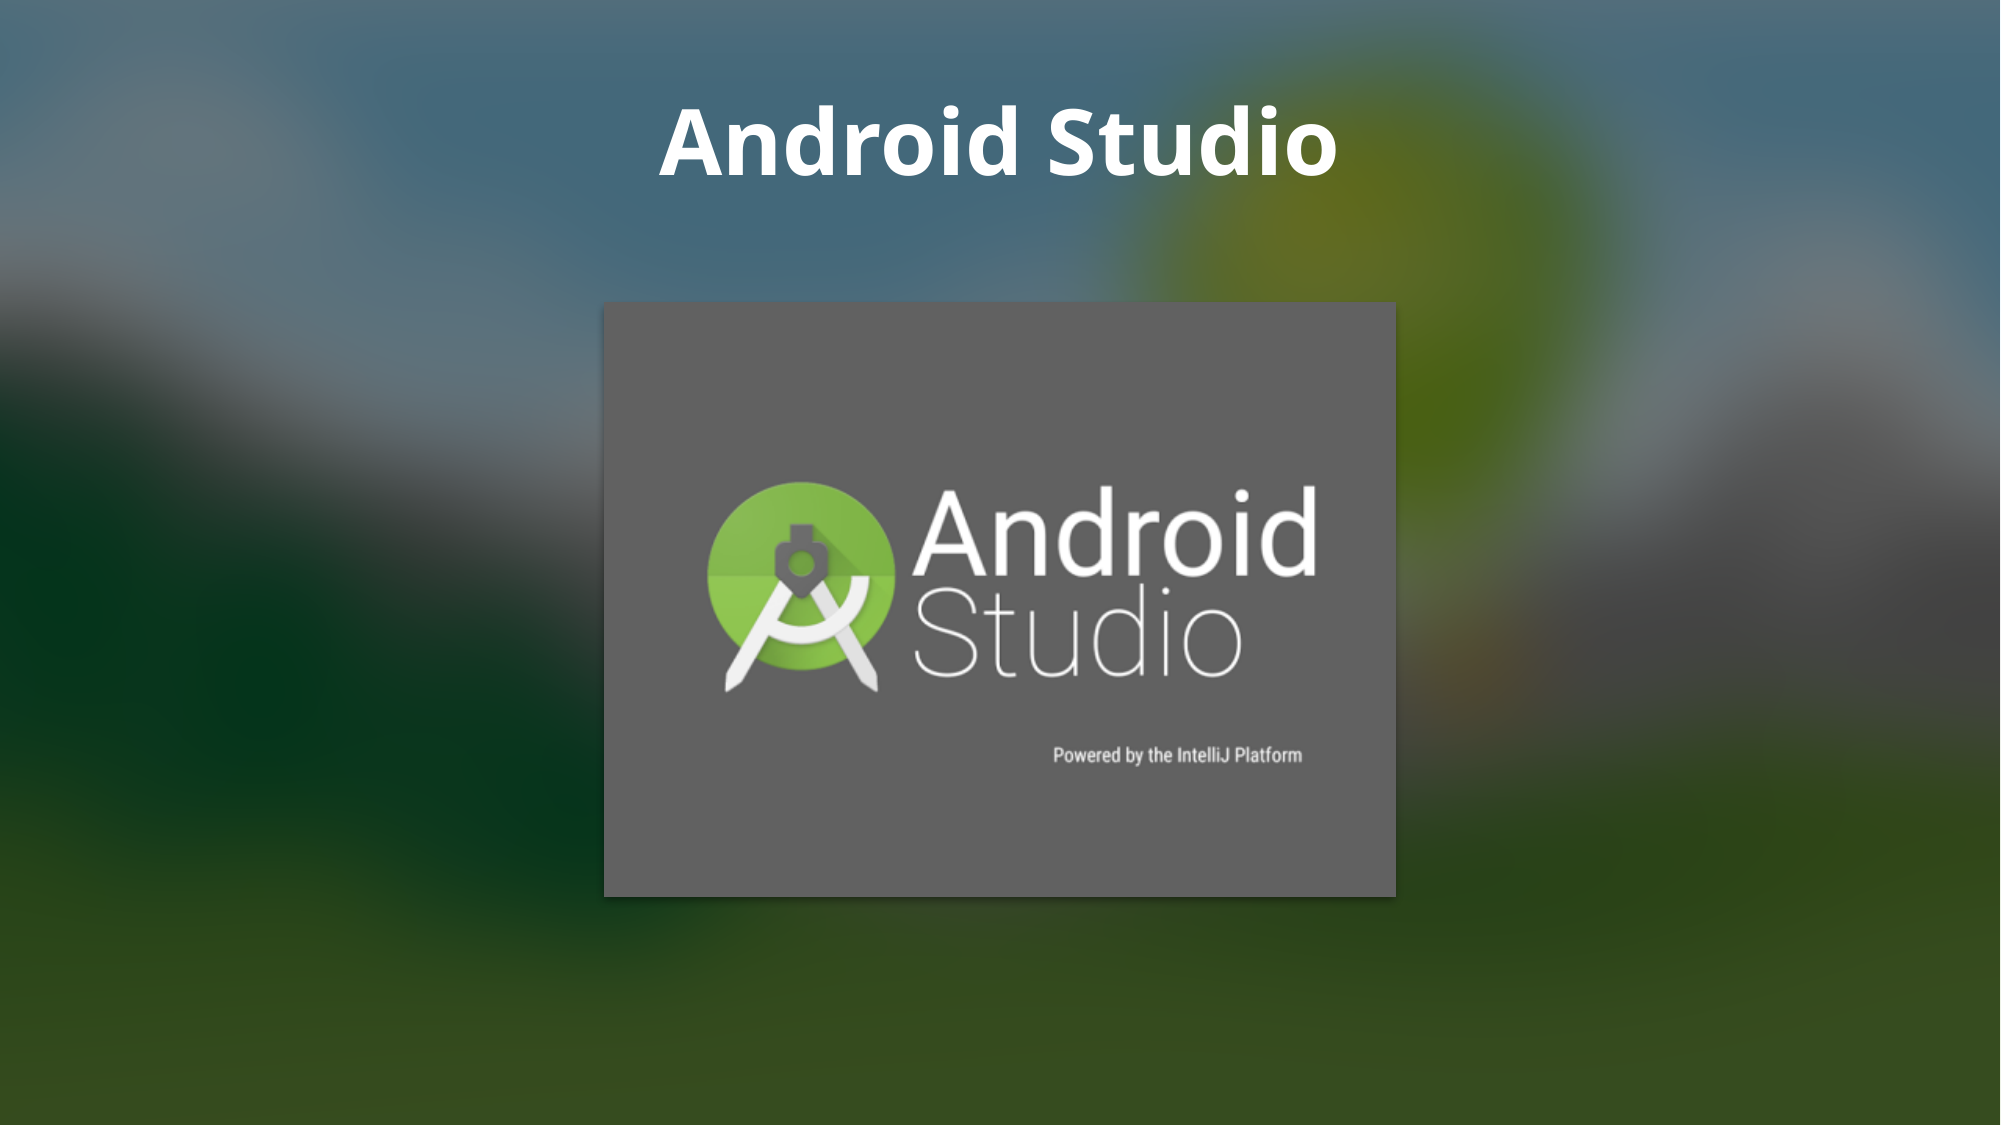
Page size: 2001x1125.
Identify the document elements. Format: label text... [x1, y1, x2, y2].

picture [0, 0, 2001, 1125]
title Android Studio [99, 45, 1900, 233]
